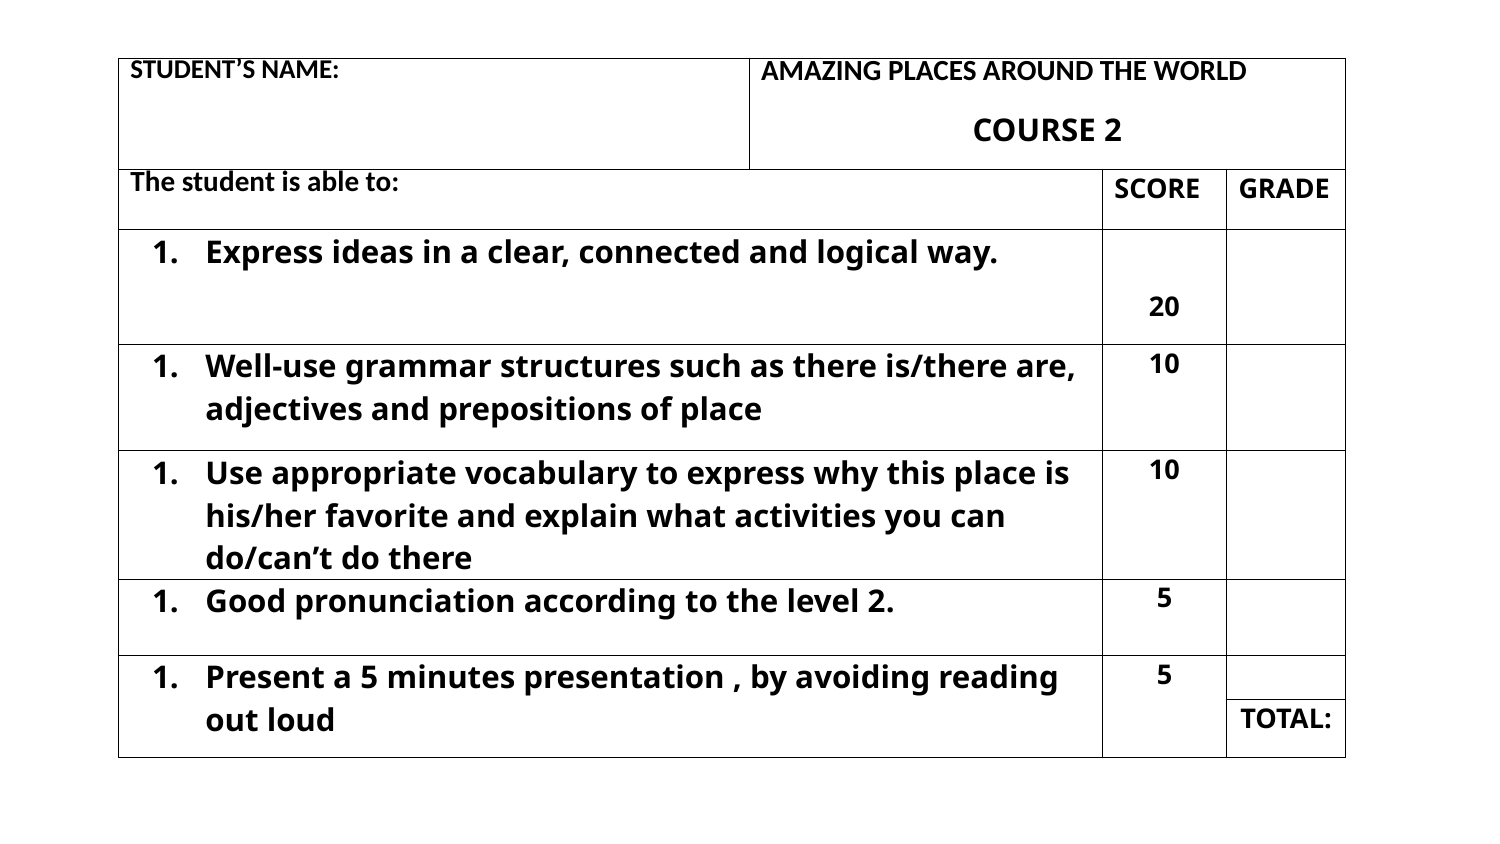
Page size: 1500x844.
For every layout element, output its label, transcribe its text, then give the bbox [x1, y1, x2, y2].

table_cell 20 [1103, 230, 1226, 344]
table_cell Express ideas in a clear, connected and logical way. [119, 230, 1102, 344]
table_cell 5 [1103, 580, 1226, 655]
table_header STUDENT’S NAME: [119, 59, 749, 169]
table_cell [1227, 230, 1345, 344]
table_cell Use appropriate vocabulary to express why this place is his/her favorite and explain what activities you can do/can’t do there [119, 451, 1102, 579]
table_cell Present a 5 minutes presentation , by avoiding reading out loud [119, 656, 1102, 757]
table_cell [1227, 580, 1345, 655]
table_cell [1227, 451, 1345, 579]
table_cell [1227, 345, 1345, 450]
table_header AMAZING PLACES AROUND THE WORLD COURSE 2 [750, 59, 1345, 169]
table_cell The student is able to: [119, 170, 1102, 229]
table_cell TOTAL: [1227, 700, 1345, 757]
table_cell 10 [1103, 451, 1226, 579]
table_cell Well-use grammar structures such as there is/there are, adjectives and prepositions of place [119, 345, 1102, 450]
table_cell 10 [1103, 345, 1226, 450]
table_cell Good pronunciation according to the level 2. [119, 580, 1102, 655]
table_cell SCORE [1103, 170, 1226, 229]
table_cell GRADE [1227, 170, 1345, 229]
table_cell [1227, 656, 1345, 699]
table_cell 5 [1103, 656, 1226, 757]
